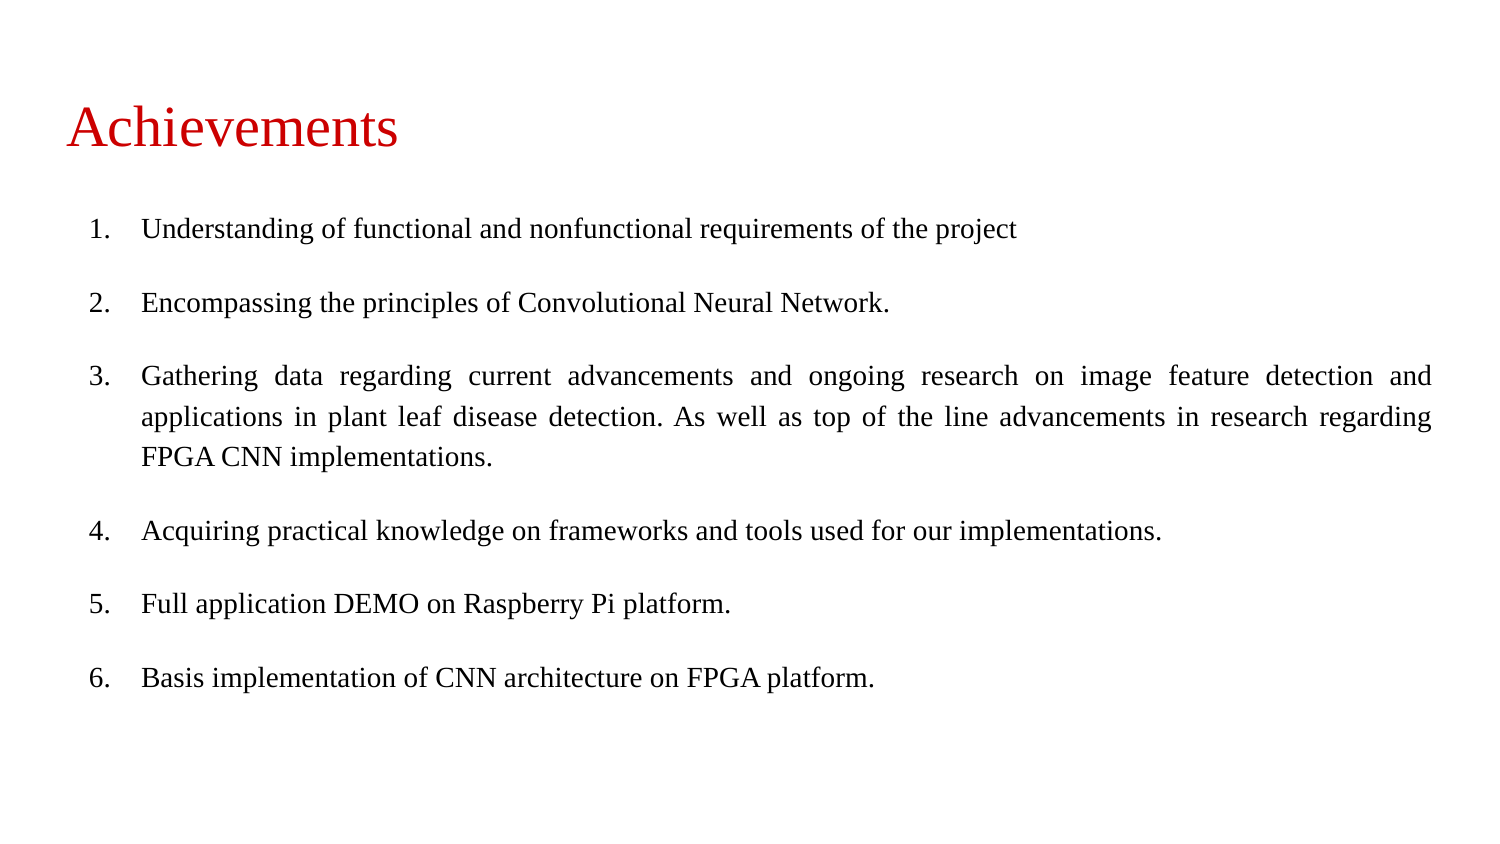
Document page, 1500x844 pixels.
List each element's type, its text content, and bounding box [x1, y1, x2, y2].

list Understanding of functional and nonfunctional requirements of the project Encompassing the principles of Convolutional Neural Network. Gathering data regarding current advancements and ongoing research on image feature detection and applications in plant leaf disease detection. As well as top of the line advancements in research regarding FPGA CNN implementations. Acquiring practical knowledge on frameworks and tools used for our implementations. Full application DEMO on Raspberry Pi platform. Basis implementation of CNN architecture on FPGA platform. [51, 189, 1449, 750]
title Achievements [51, 72, 1449, 167]
